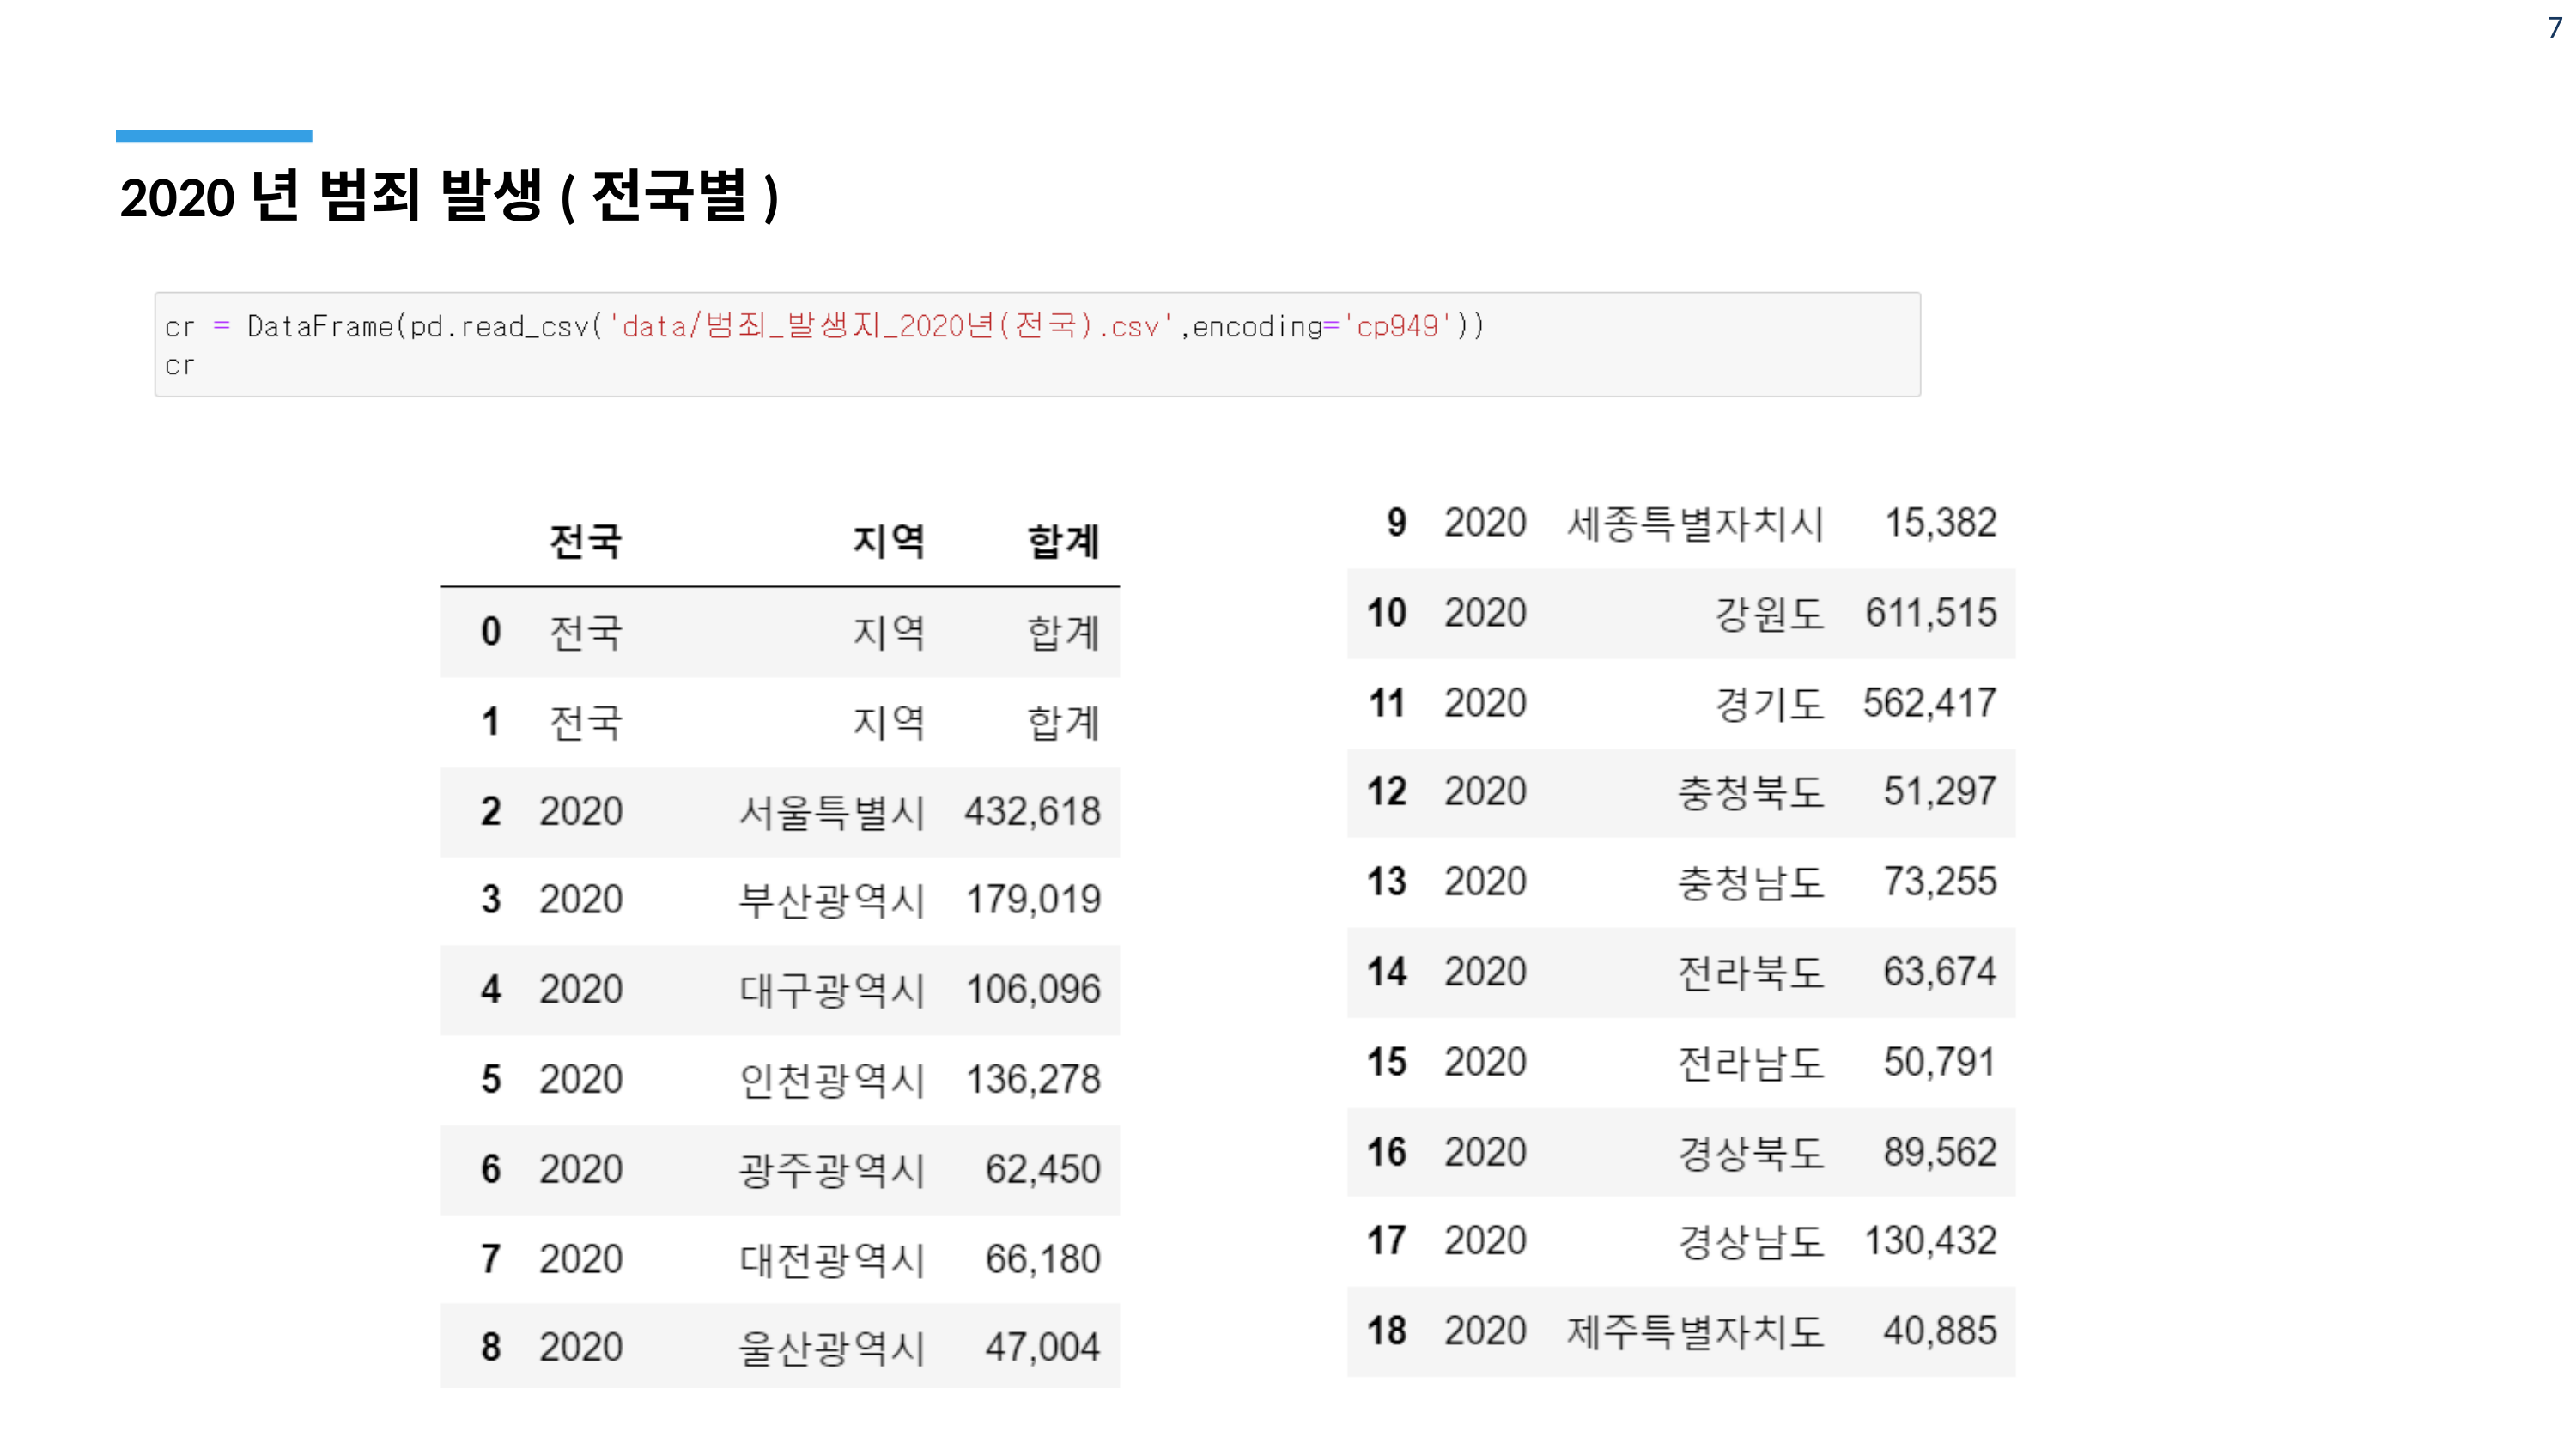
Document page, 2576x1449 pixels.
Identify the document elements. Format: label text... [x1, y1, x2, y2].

picture [143, 268, 1947, 421]
picture [1309, 478, 2063, 1397]
text_box 2020년 범죄 발생(전국별) [107, 153, 794, 234]
picture [407, 470, 1203, 1388]
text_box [116, 130, 313, 144]
